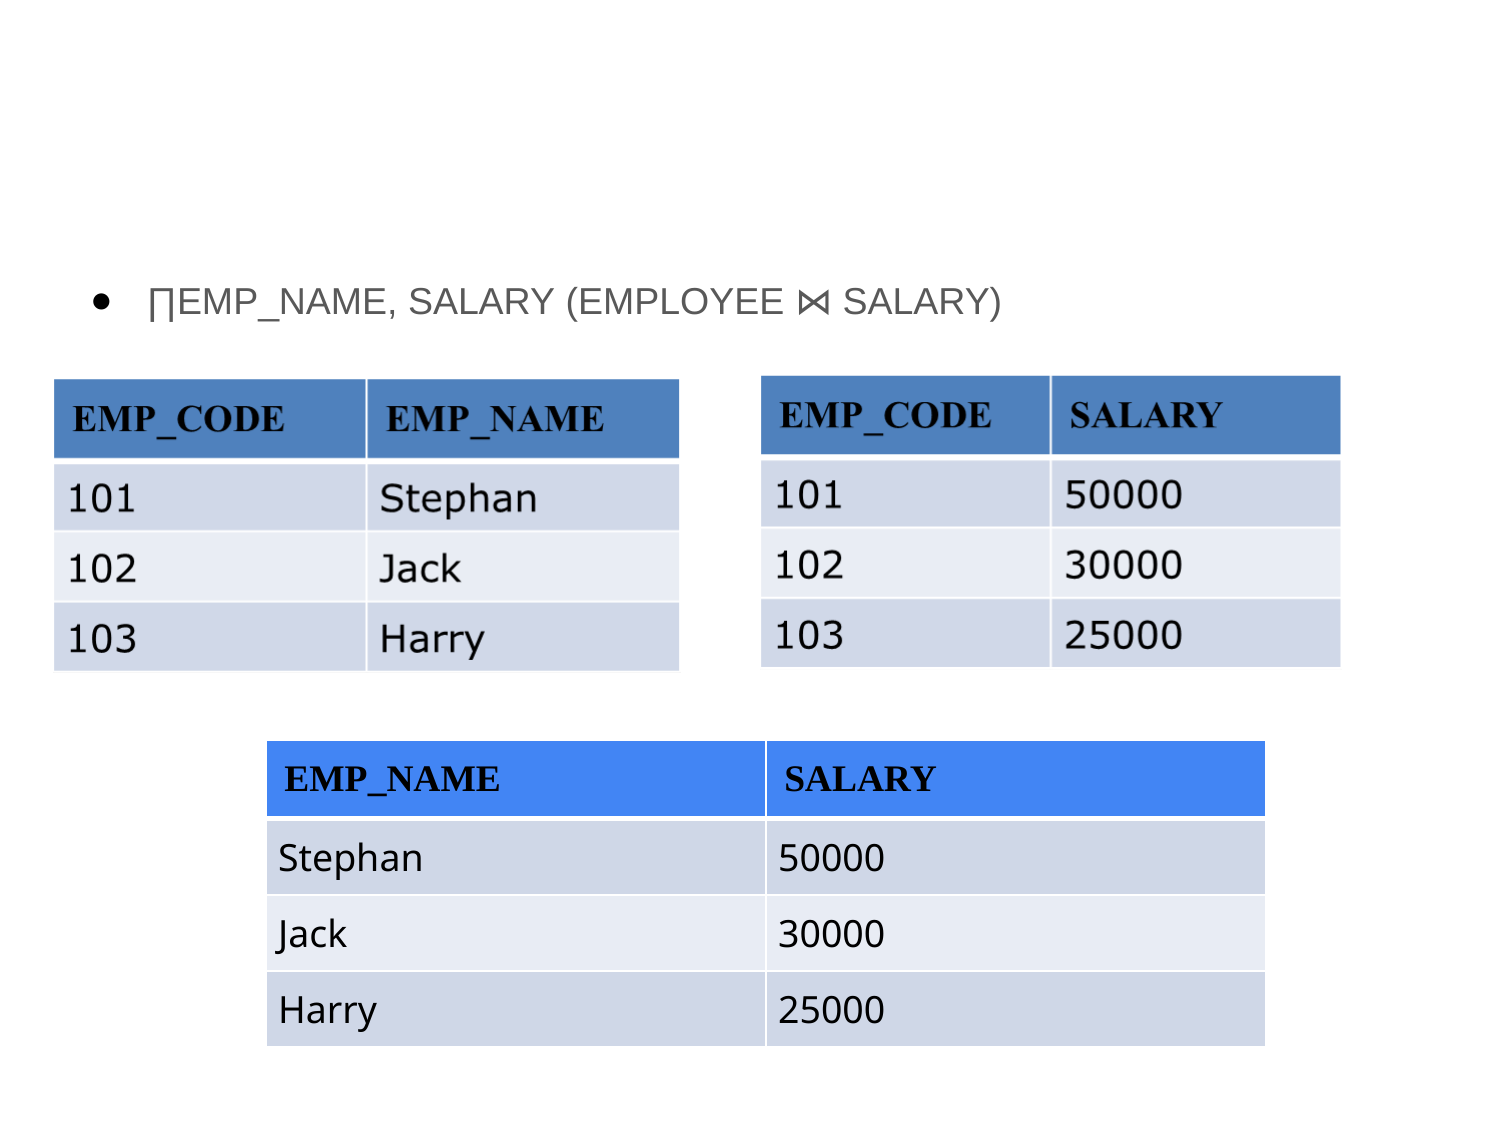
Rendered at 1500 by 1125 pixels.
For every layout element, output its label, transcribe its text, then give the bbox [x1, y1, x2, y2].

table_cell 25000 [767, 972, 1265, 1046]
table_cell Jack [267, 896, 765, 970]
picture [760, 374, 1342, 680]
table_cell 30000 [767, 896, 1265, 970]
table_cell Harry [267, 972, 765, 1046]
table_cell Stephan [267, 821, 765, 894]
table_cell 50000 [767, 821, 1265, 894]
table_header EMP_NAME [267, 741, 765, 816]
table_header SALARY [767, 741, 1265, 816]
list ∏EMP_NAME, SALARY (EMPLOYEE ⋈ SALARY) [75, 262, 1425, 1005]
picture [52, 378, 681, 684]
